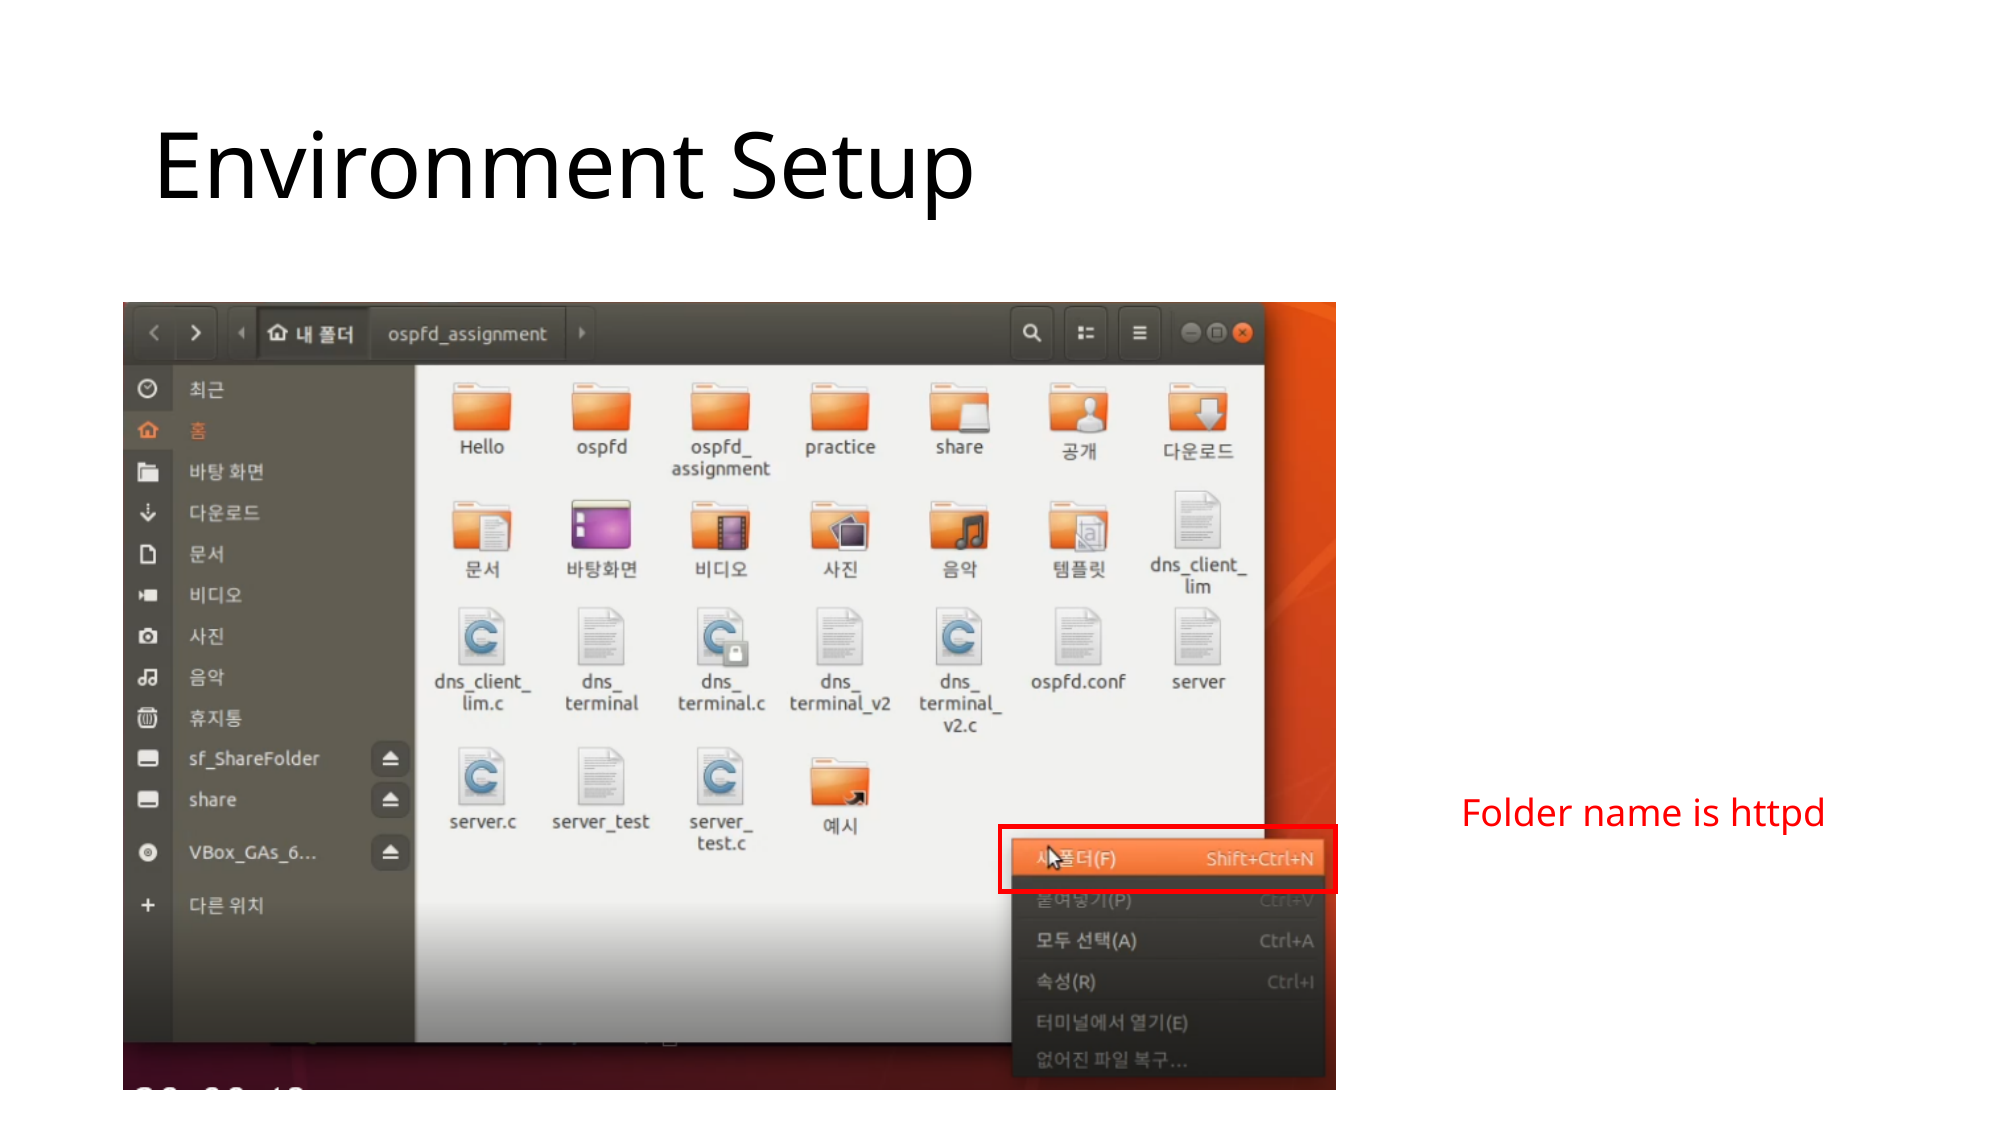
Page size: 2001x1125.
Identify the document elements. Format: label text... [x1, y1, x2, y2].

picture [123, 302, 1336, 1091]
text_box Folder name is httpd [1446, 781, 1842, 842]
title Environment Setup [137, 59, 1863, 278]
